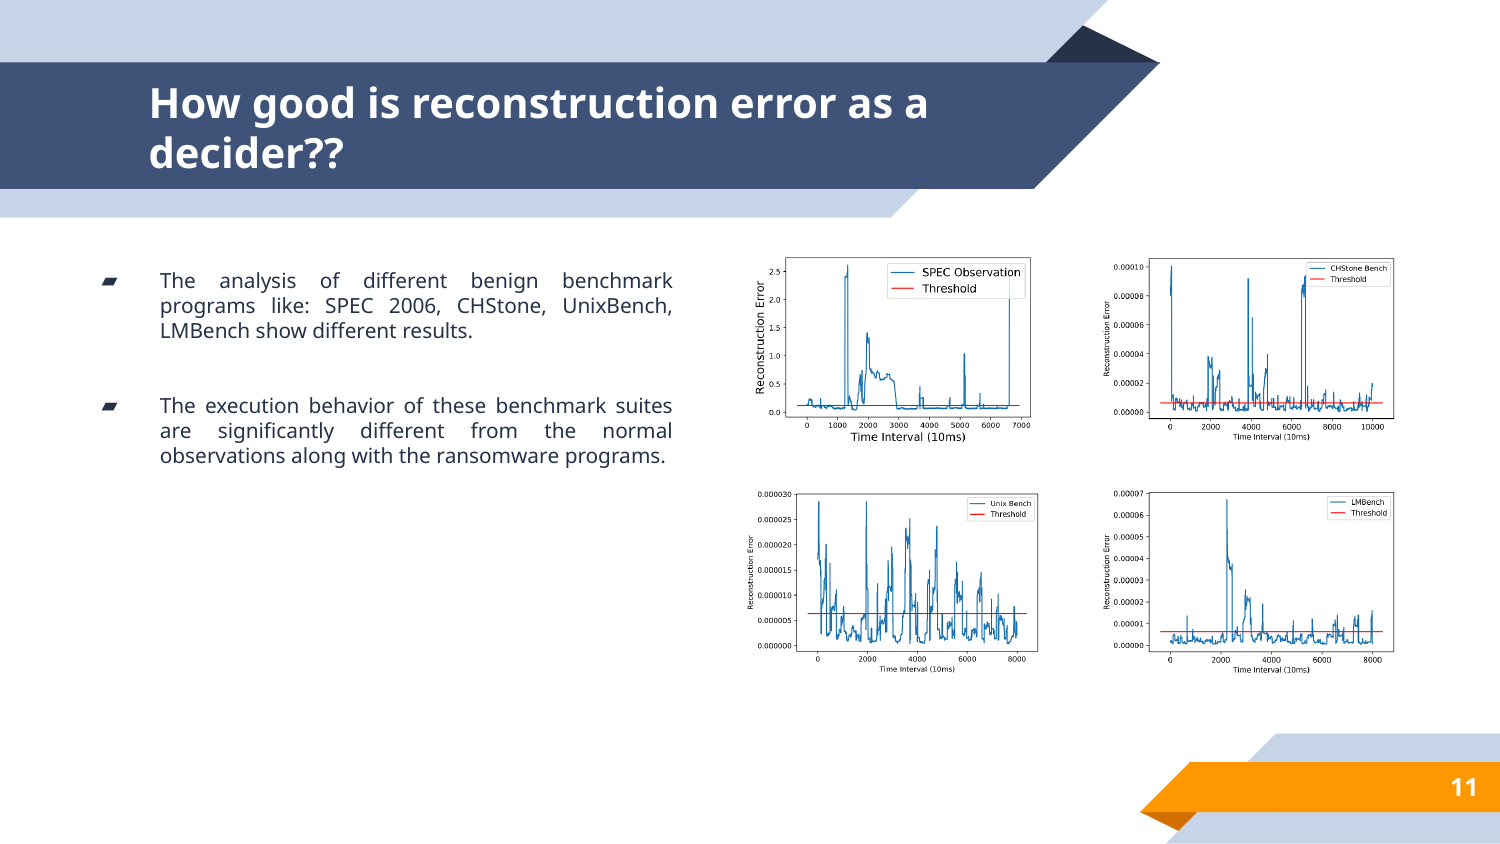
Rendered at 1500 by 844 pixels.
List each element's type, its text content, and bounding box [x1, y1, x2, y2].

picture [742, 485, 1044, 678]
picture [750, 251, 1036, 448]
title How good is reconstruction error as a decider?? [133, 64, 997, 190]
picture [1097, 484, 1399, 679]
list The analysis of different benign benchmark programs like: SPEC 2006, CHStone, UnixBench, LMBench show different results. The execution behavior of these benchmark suites are significantly different from the normal observations along with the ransomware programs. [69, 252, 688, 700]
picture [1097, 253, 1399, 446]
slide_number 11 [1249, 760, 1494, 813]
